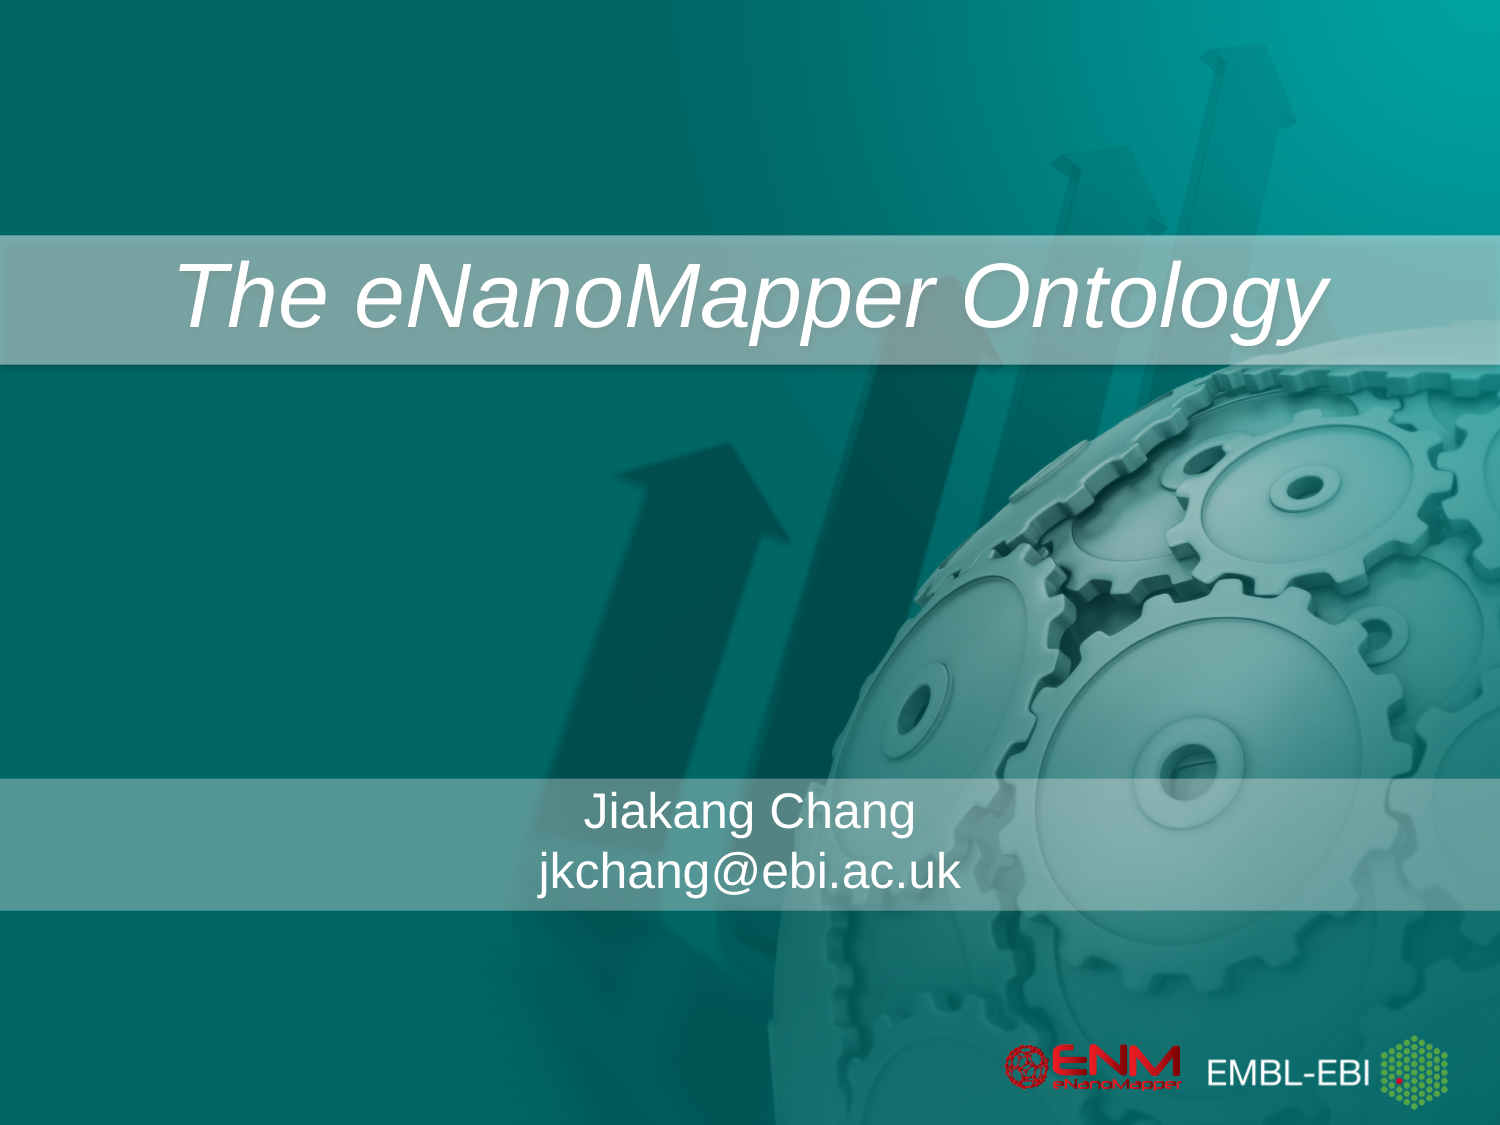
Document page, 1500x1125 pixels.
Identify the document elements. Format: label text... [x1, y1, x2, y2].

list Jiakang Chang jkchang@ebi.ac.uk [0, 778, 1500, 911]
picture [0, 0, 1500, 235]
picture [0, 365, 1500, 778]
picture [0, 911, 1500, 1125]
title The eNanoMapper Ontology [0, 235, 1500, 365]
